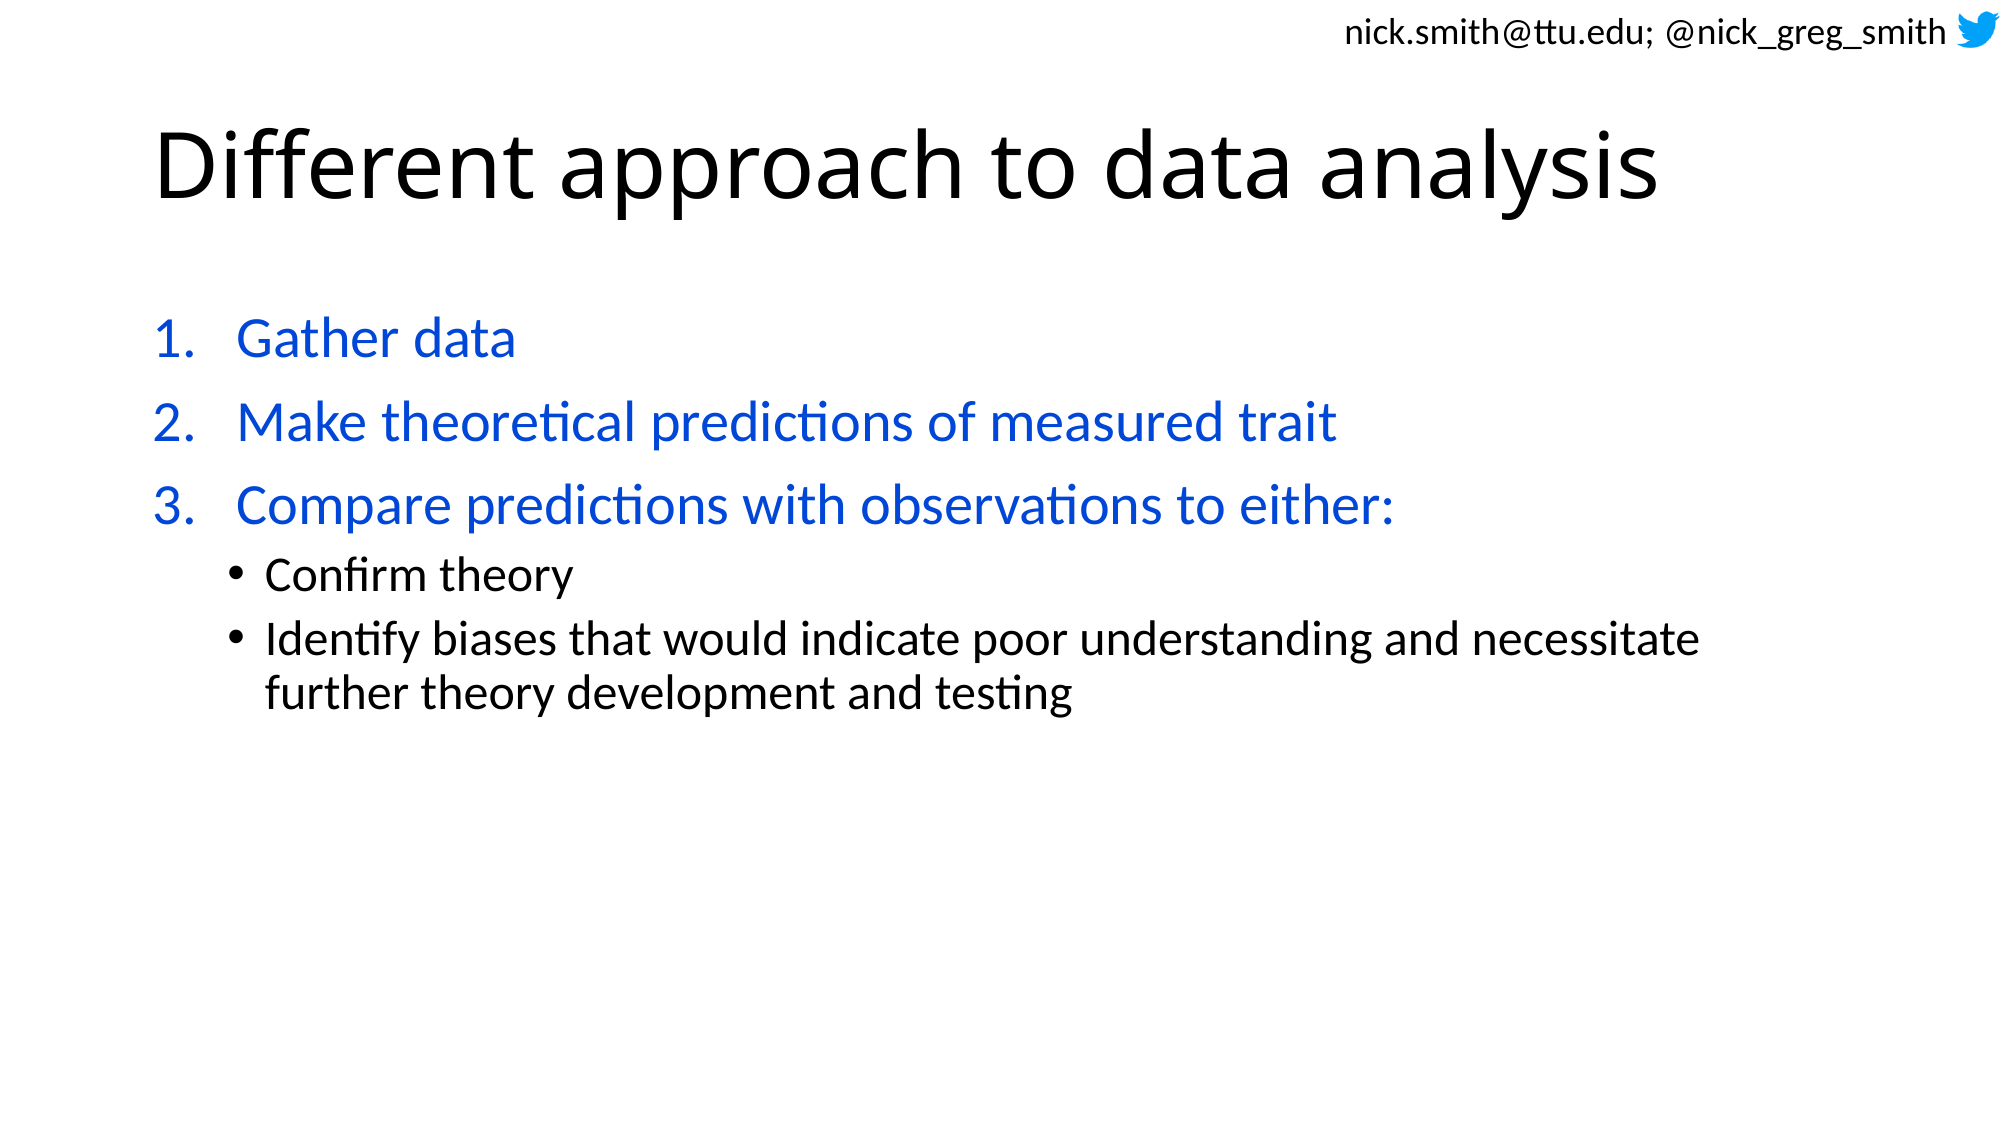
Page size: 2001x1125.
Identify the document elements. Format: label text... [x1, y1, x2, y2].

title Different approach to data analysis [137, 59, 1863, 278]
list Gather data Make theoretical predictions of measured trait Compare predictions with observations to either: Confirm theory Identify biases that would indicate poor understanding and necessitate further theory development and testing [137, 299, 1863, 1014]
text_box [1325, 0, 2000, 60]
